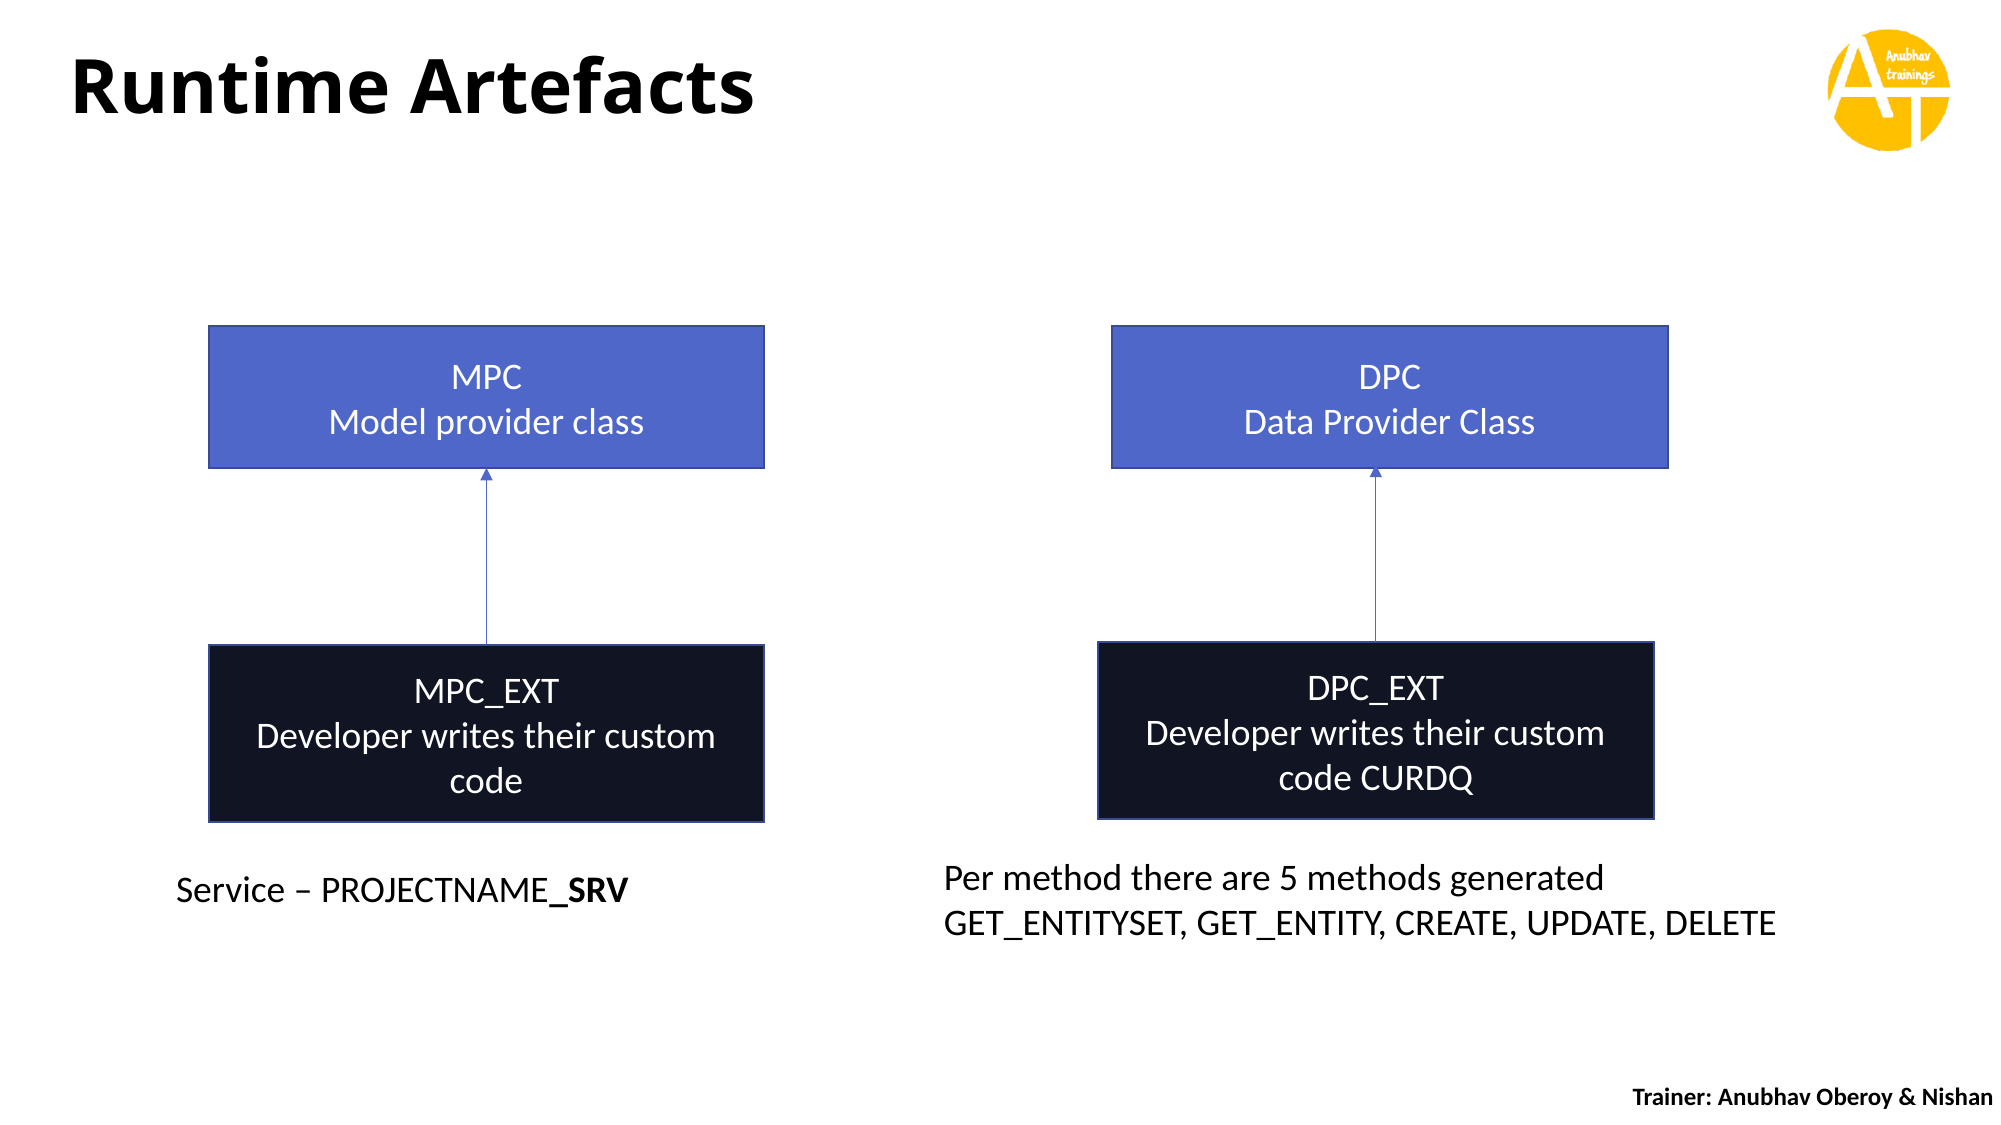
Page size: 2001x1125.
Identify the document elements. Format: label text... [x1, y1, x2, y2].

footer Trainer: Anubhav Oberoy & Nishan [1601, 1083, 2000, 1108]
text_box Runtime Artefacts [54, 30, 1815, 136]
text_box DPC_EXT Developer writes their custom code CURDQ [1097, 641, 1655, 820]
text_box MPC_EXT Developer writes their custom code [208, 644, 765, 823]
text_box DPC Data Provider Class [1111, 325, 1669, 469]
picture [1815, 21, 1956, 161]
text_box MPC Model provider class [208, 325, 765, 469]
text_box Service – PROJECTNAME_SRV [161, 857, 929, 918]
text_box Per method there are 5 methods generated GET_ENTITYSET, GET_ENTITY, CREATE, UPDATE, DELETE [929, 845, 2000, 951]
